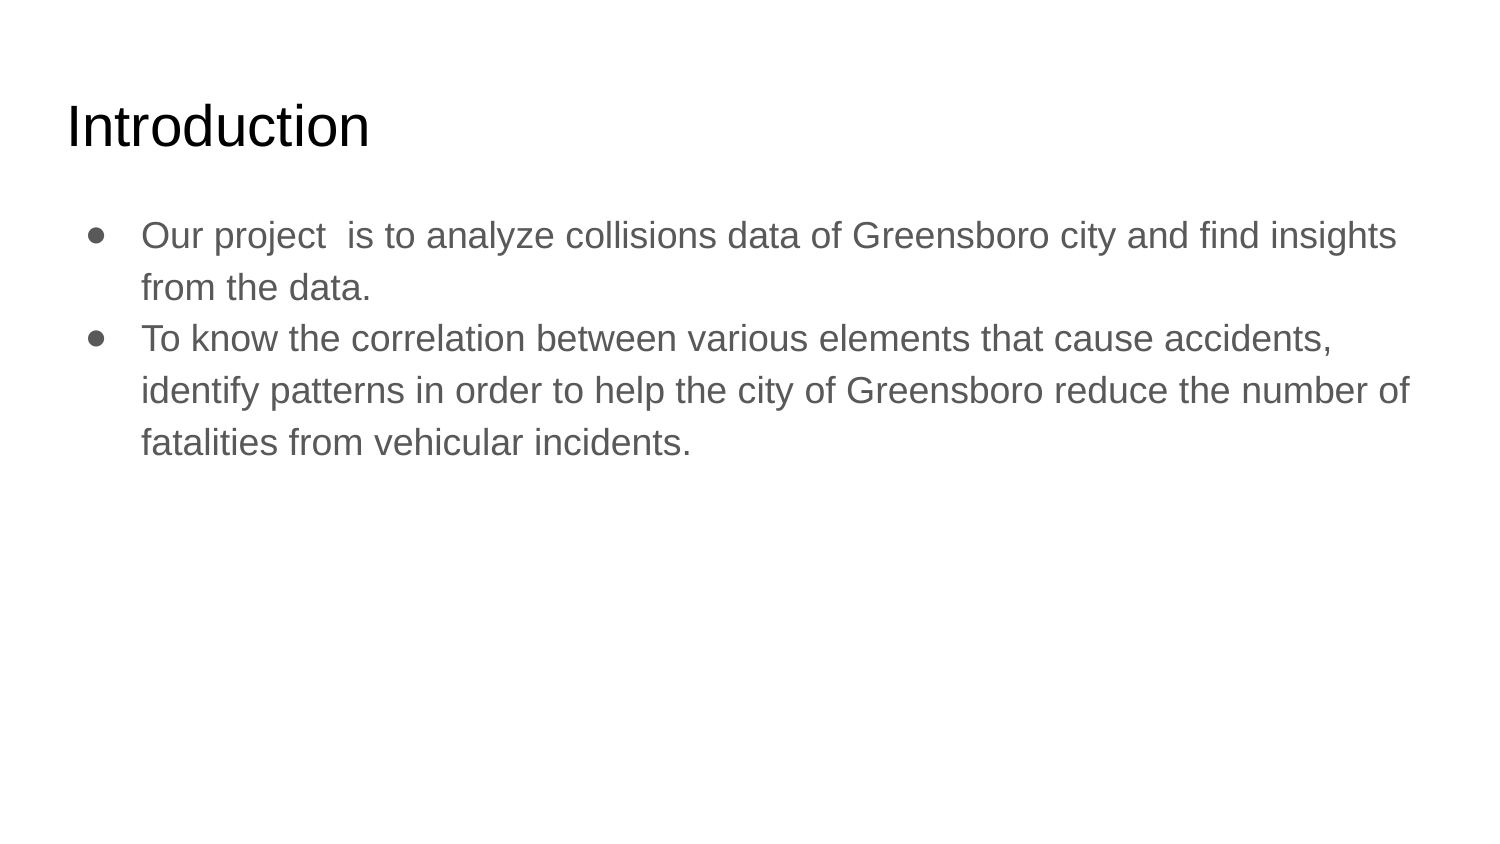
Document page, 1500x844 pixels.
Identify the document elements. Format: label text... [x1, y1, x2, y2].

list Our project is to analyze collisions data of Greensboro city and find insights from the data. To know the correlation between various elements that cause accidents, identify patterns in order to help the city of Greensboro reduce the number of fatalities from vehicular incidents. [51, 189, 1449, 750]
title Introduction [51, 72, 1449, 167]
